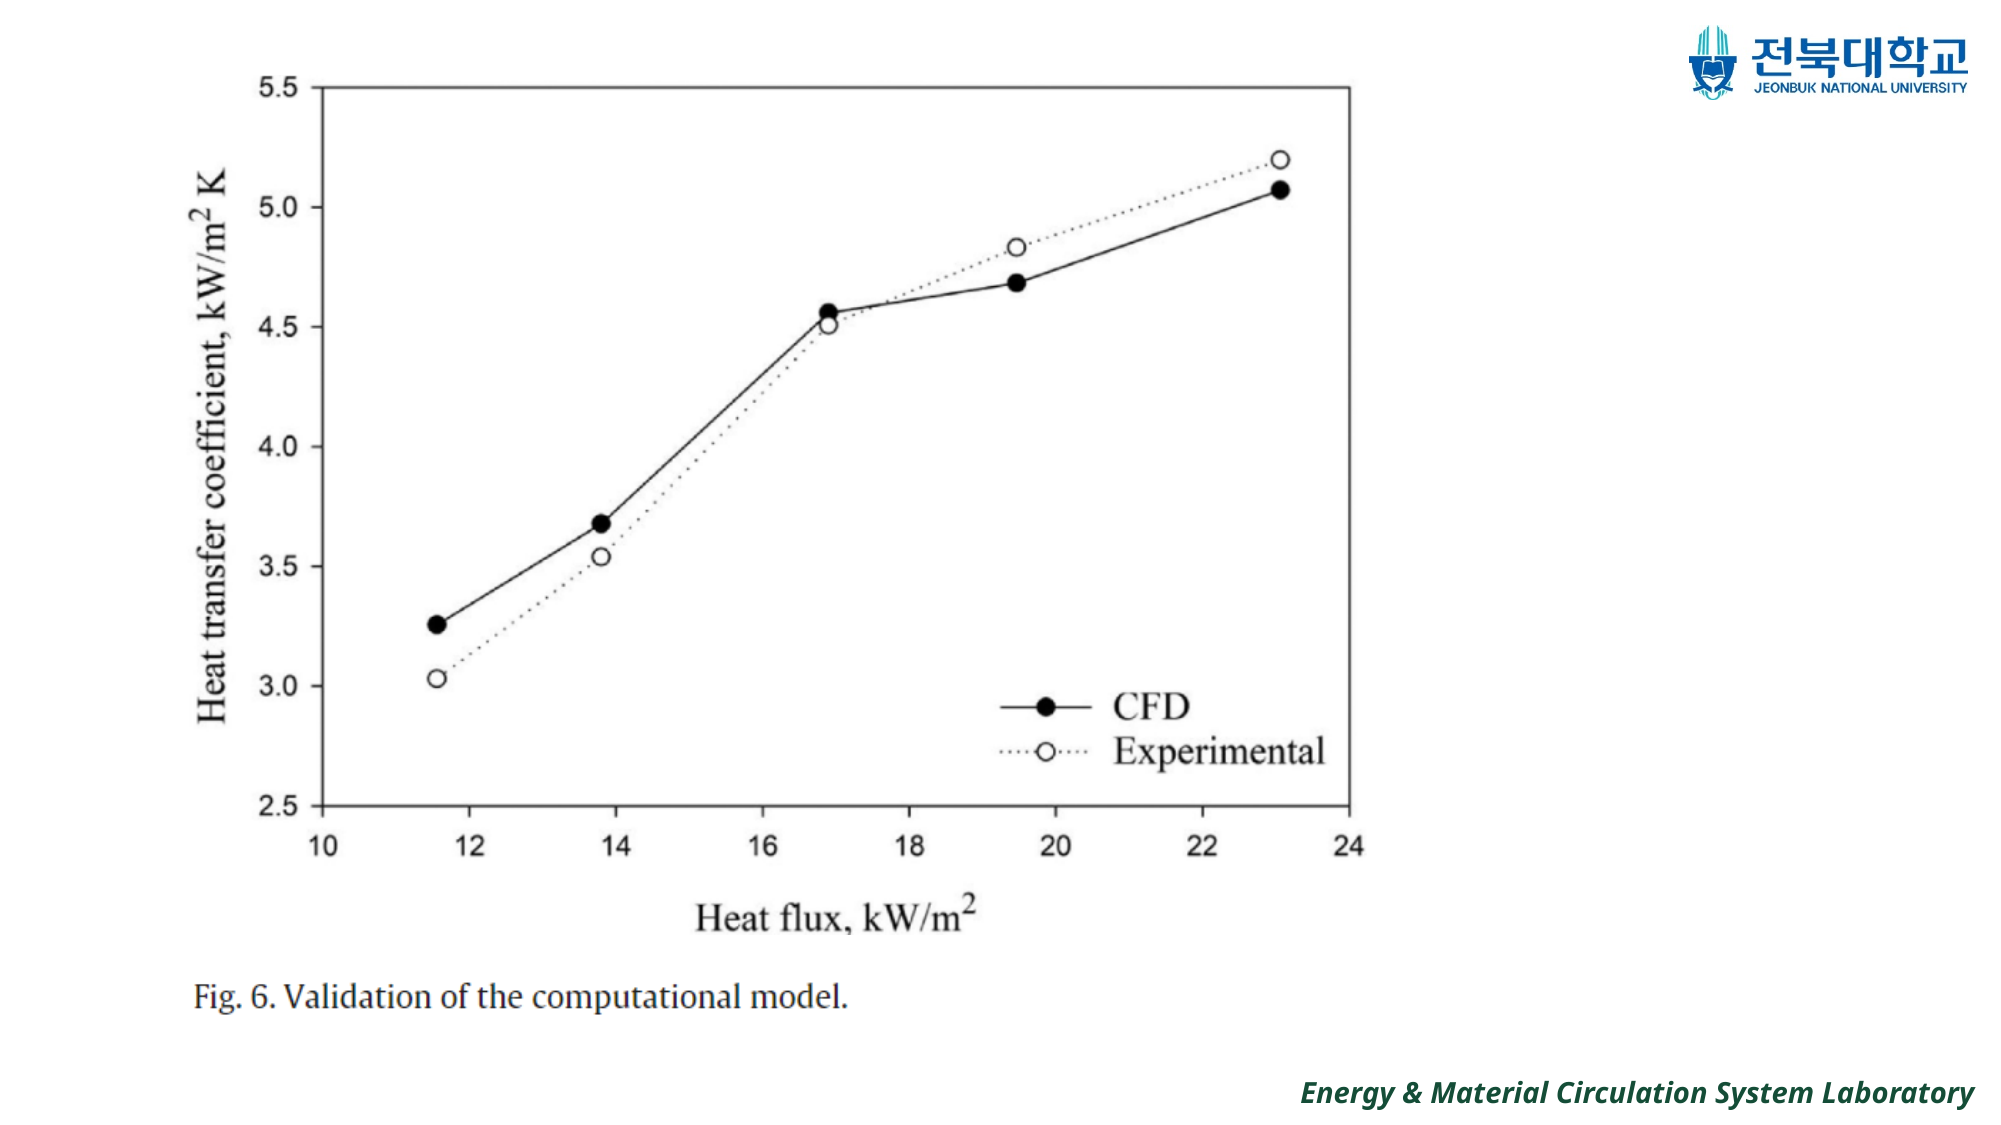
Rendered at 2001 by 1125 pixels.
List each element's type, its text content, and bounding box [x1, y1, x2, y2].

picture [1688, 24, 1968, 100]
text_box Energy & Material Circulation System Laboratory [1285, 1066, 1990, 1117]
picture [183, 74, 1368, 936]
picture [183, 975, 860, 1027]
